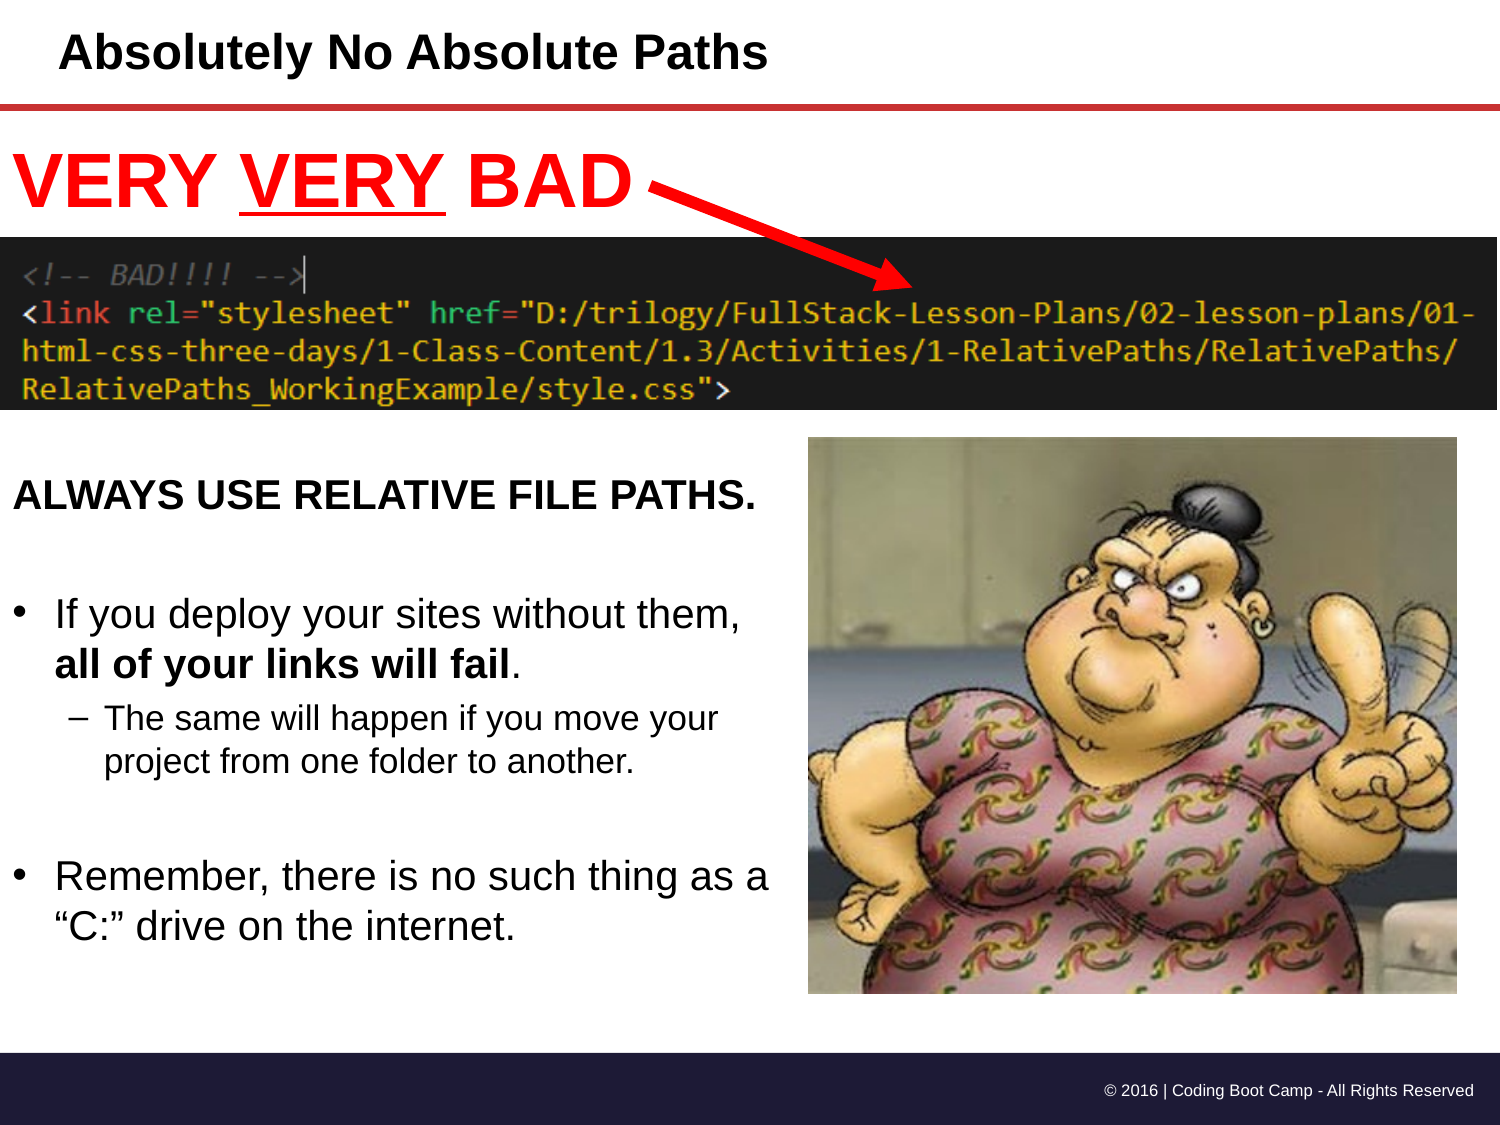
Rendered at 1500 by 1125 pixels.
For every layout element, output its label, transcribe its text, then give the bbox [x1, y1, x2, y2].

text_box ALWAYS USE RELATIVE FILE PATHS. If you deploy your sites without them, all of your links will fail. The same will happen if you move your project from one folder to another. Remember, there is no such thing as a “C:” drive on the internet. [4, 460, 784, 1013]
picture [0, 237, 1497, 410]
text_box VERY VERY BAD [4, 133, 784, 237]
title Absolutely No Absolute Paths [49, 0, 948, 108]
picture [808, 437, 1457, 995]
